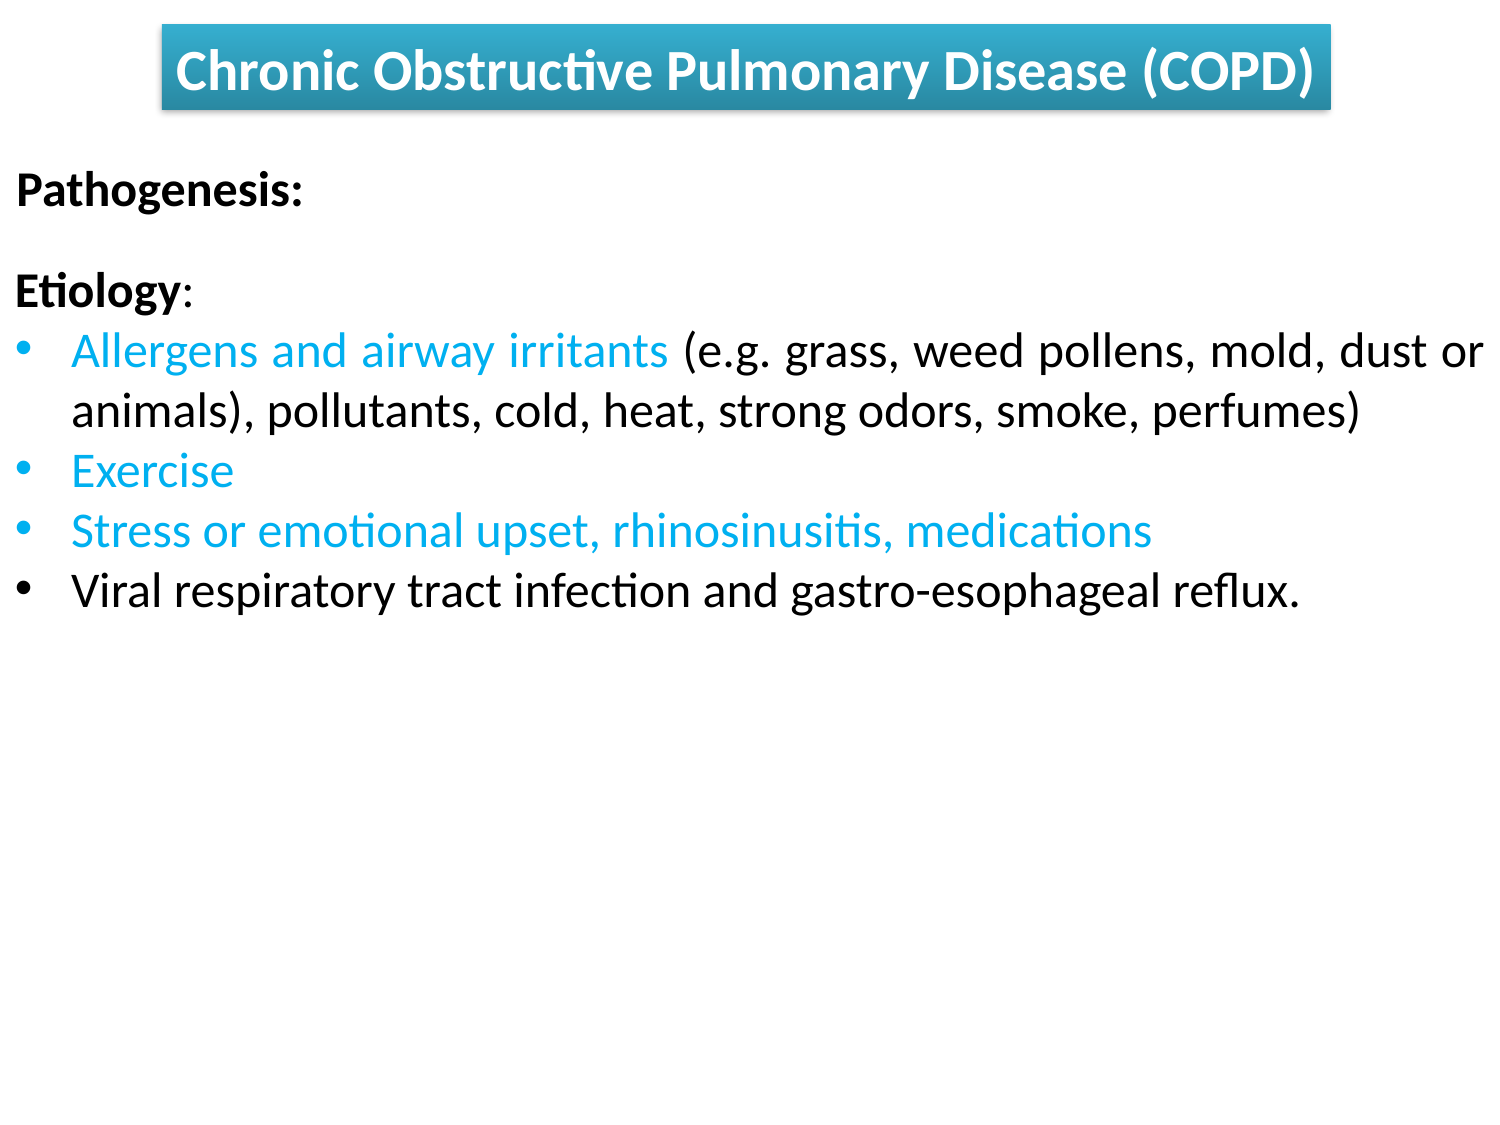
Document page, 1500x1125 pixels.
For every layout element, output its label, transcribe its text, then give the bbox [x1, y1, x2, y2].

text_box Etiology: Allergens and airway irritants (e.g. grass, weed pollens, mold, dust or animals), pollutants, cold, heat, strong odors, smoke, perfumes) Exercise Stress or emotional upset, rhinosinusitis, medications Viral respiratory tract infection and gastro-esophageal reflux. [0, 249, 1500, 625]
text_box Chronic Obstructive Pulmonary Disease (COPD) [161, 24, 1331, 110]
text_box Pathogenesis: [1, 149, 319, 224]
